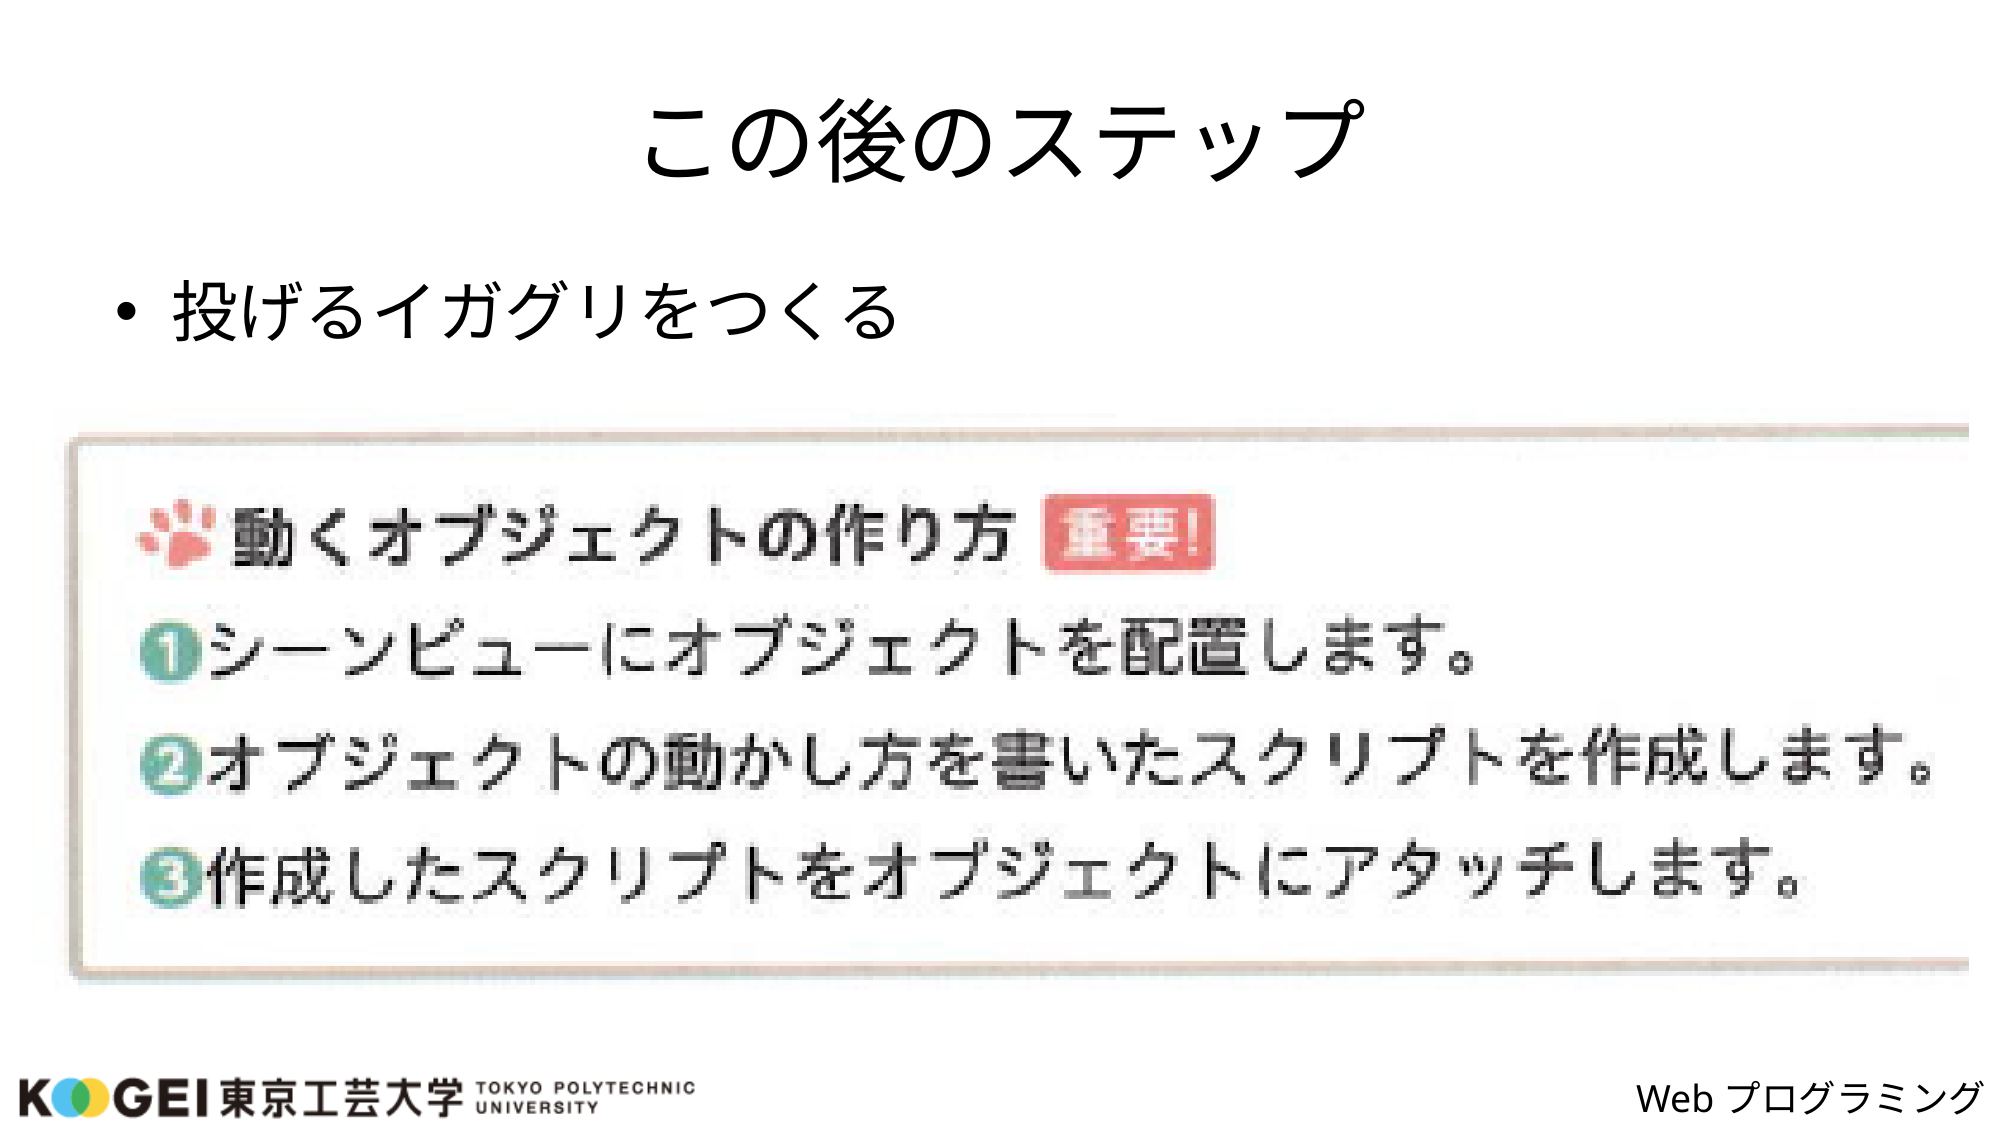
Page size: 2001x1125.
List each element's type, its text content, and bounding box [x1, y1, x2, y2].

picture [30, 385, 1970, 1000]
picture [19, 1074, 698, 1122]
title この後のステップ [99, 45, 1900, 233]
list 投げるイガグリをつくる [99, 262, 1900, 383]
